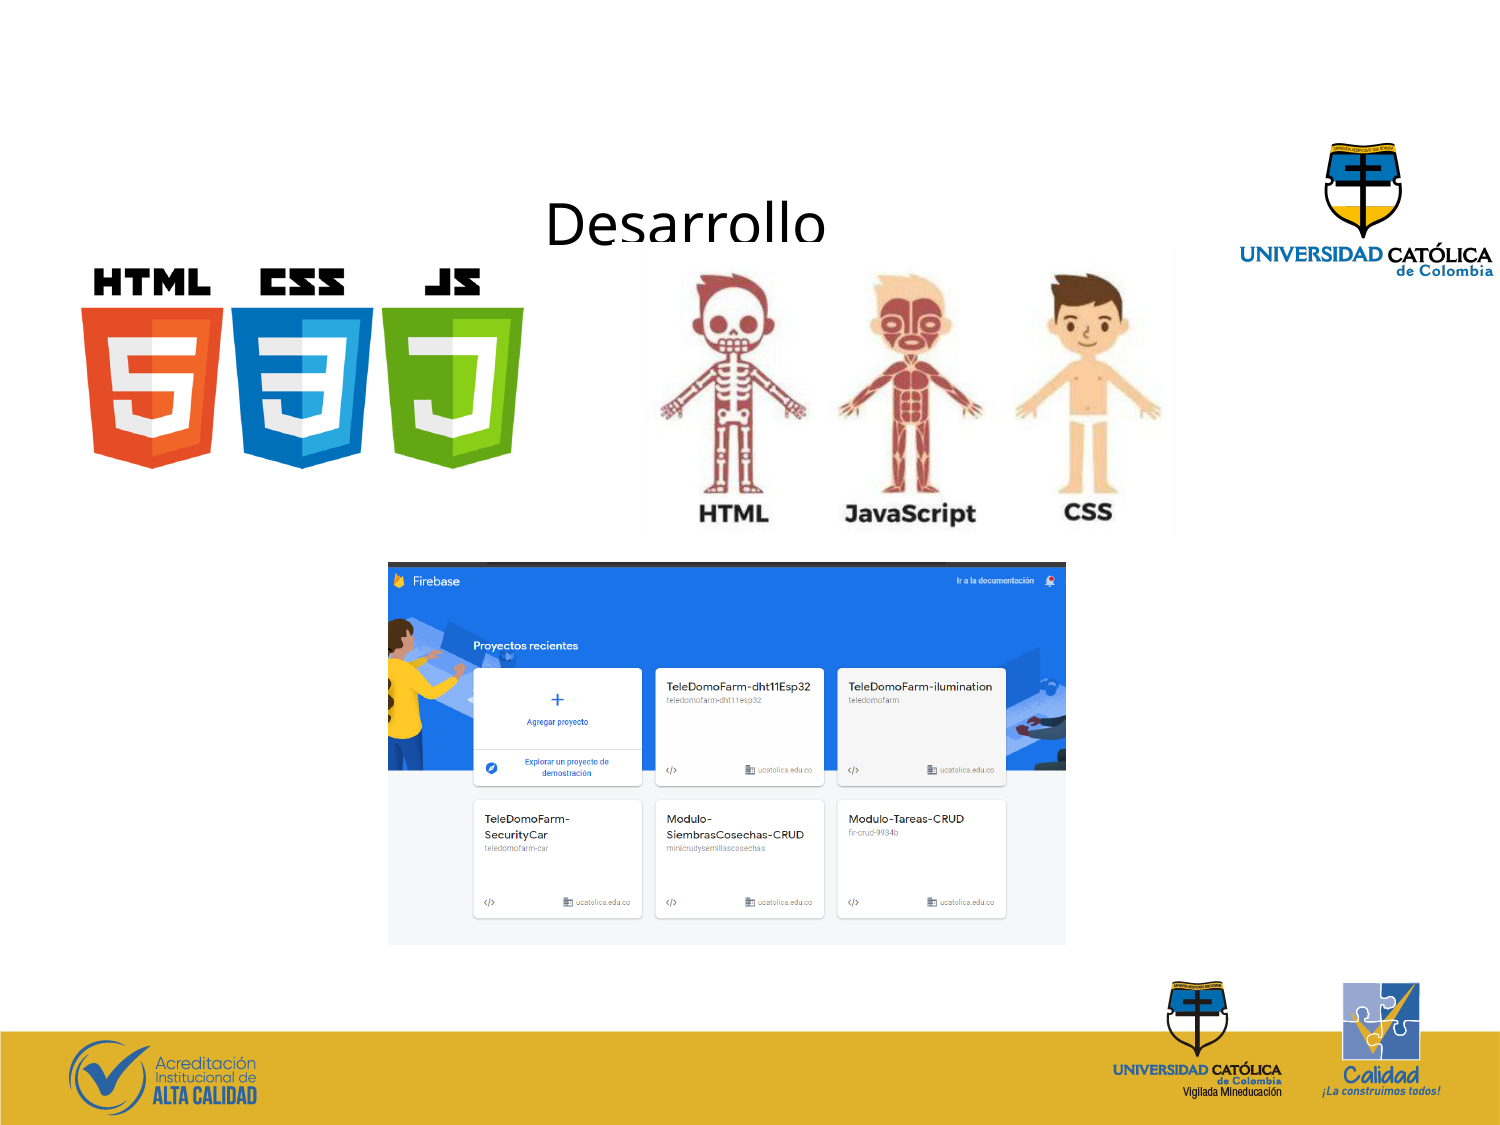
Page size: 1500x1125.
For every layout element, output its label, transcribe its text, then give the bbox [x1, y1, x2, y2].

text_box Desarrollo [347, 183, 1025, 260]
picture [0, 0, 1500, 1125]
